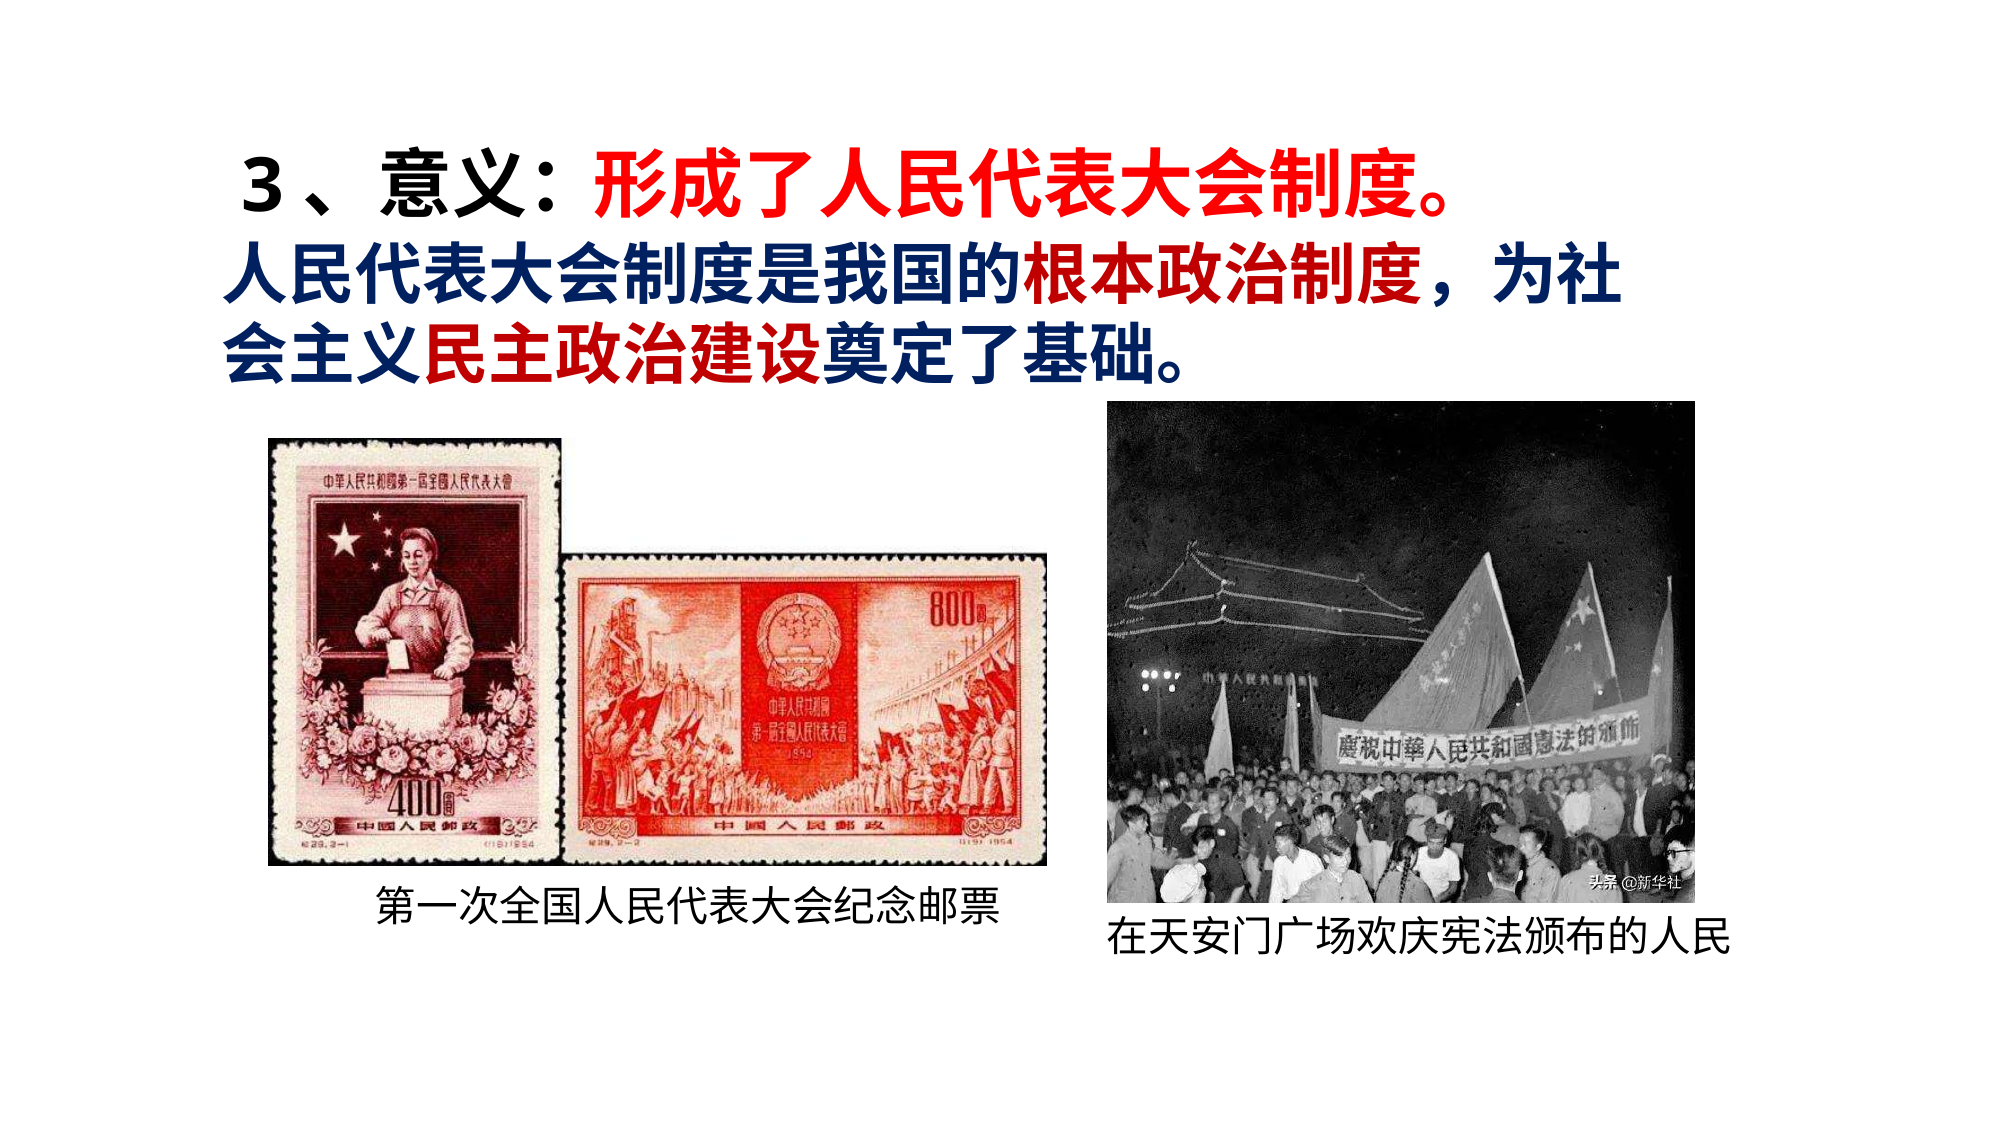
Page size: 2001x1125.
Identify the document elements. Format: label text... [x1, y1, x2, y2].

text_box 第一次全国人民代表大会纪念邮票 [359, 872, 1016, 937]
text_box 人民代表大会制度是我国的根本政治制度，为社会主义民主政治建设奠定了基础。 [207, 224, 1684, 400]
text_box 在天安门广场欢庆宪法颁布的人民 [1091, 902, 1748, 968]
picture [268, 438, 1047, 866]
picture [1107, 401, 1695, 903]
text_box 形成了人民代表大会制度。 [578, 129, 1509, 235]
text_box 3、意义： [226, 129, 578, 235]
